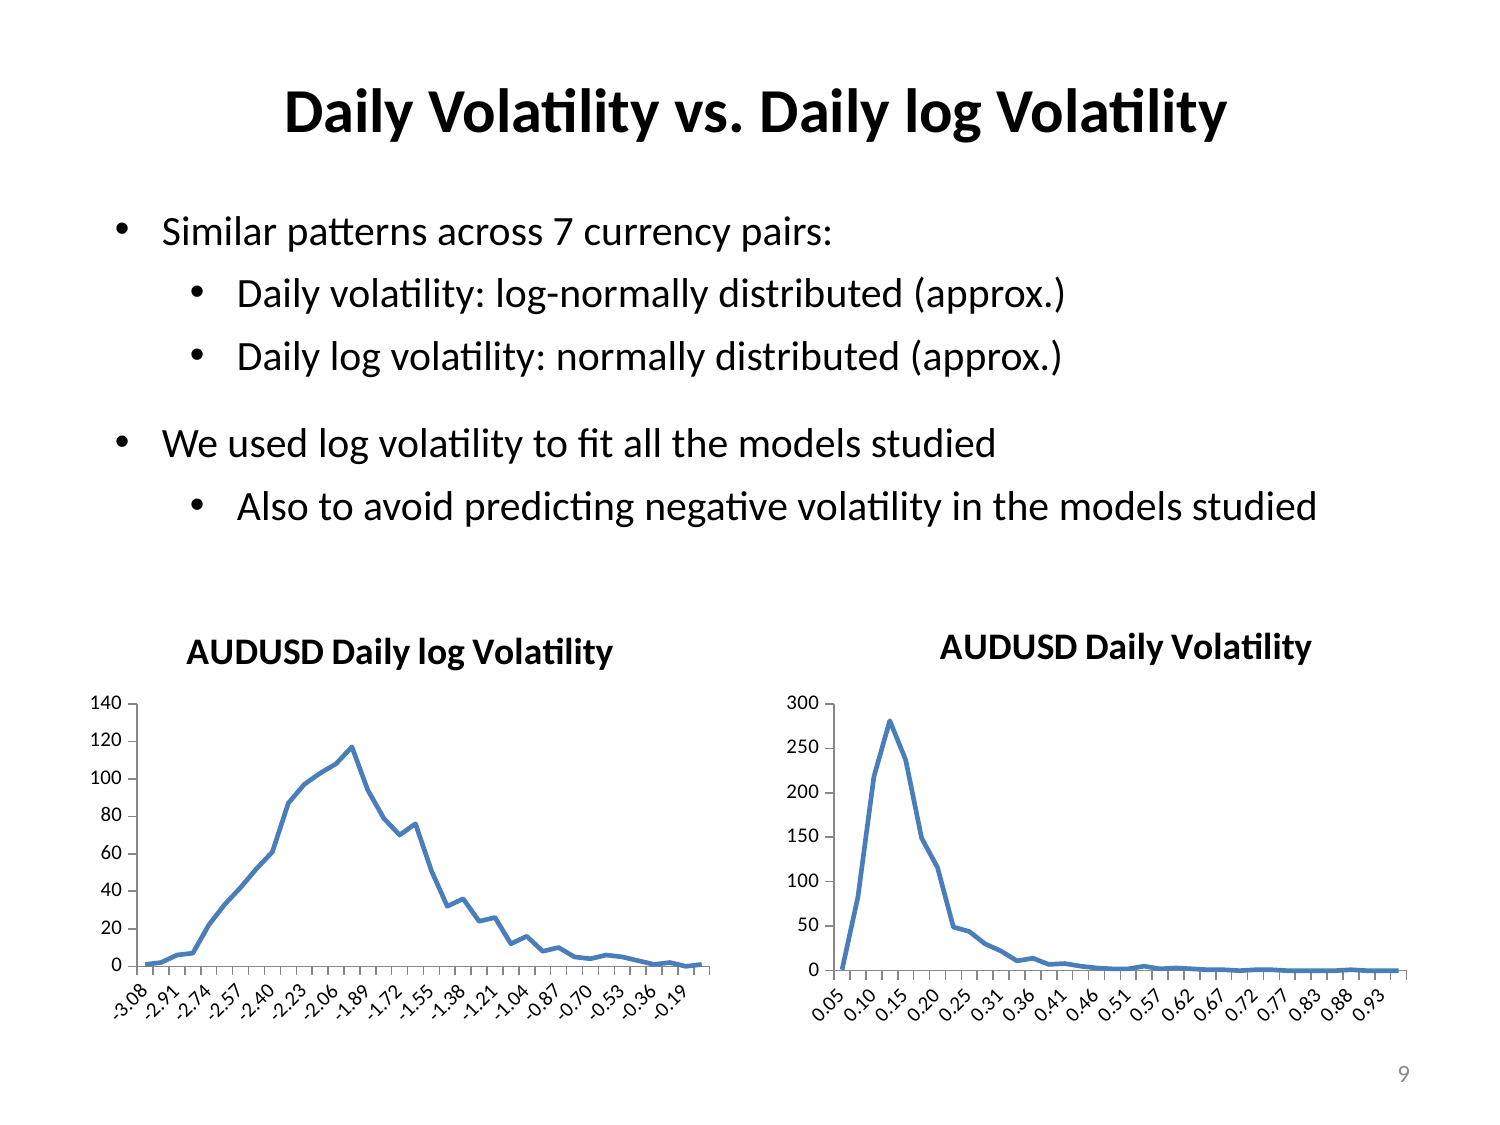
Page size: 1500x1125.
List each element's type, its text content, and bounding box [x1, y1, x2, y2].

slide_number 9 [1074, 1042, 1425, 1103]
chart [773, 608, 1420, 1036]
chart [76, 608, 723, 1036]
title Daily Volatility vs. Daily log Volatility [77, 7, 1436, 209]
text_box Similar patterns across 7 currency pairs: Daily volatility: log-normally distributed (approx.) Daily log volatility: normally distributed (approx.) We used log volatility to fit all the models studied Also to avoid predicting negative volatility in the models studied [100, 196, 1400, 537]
